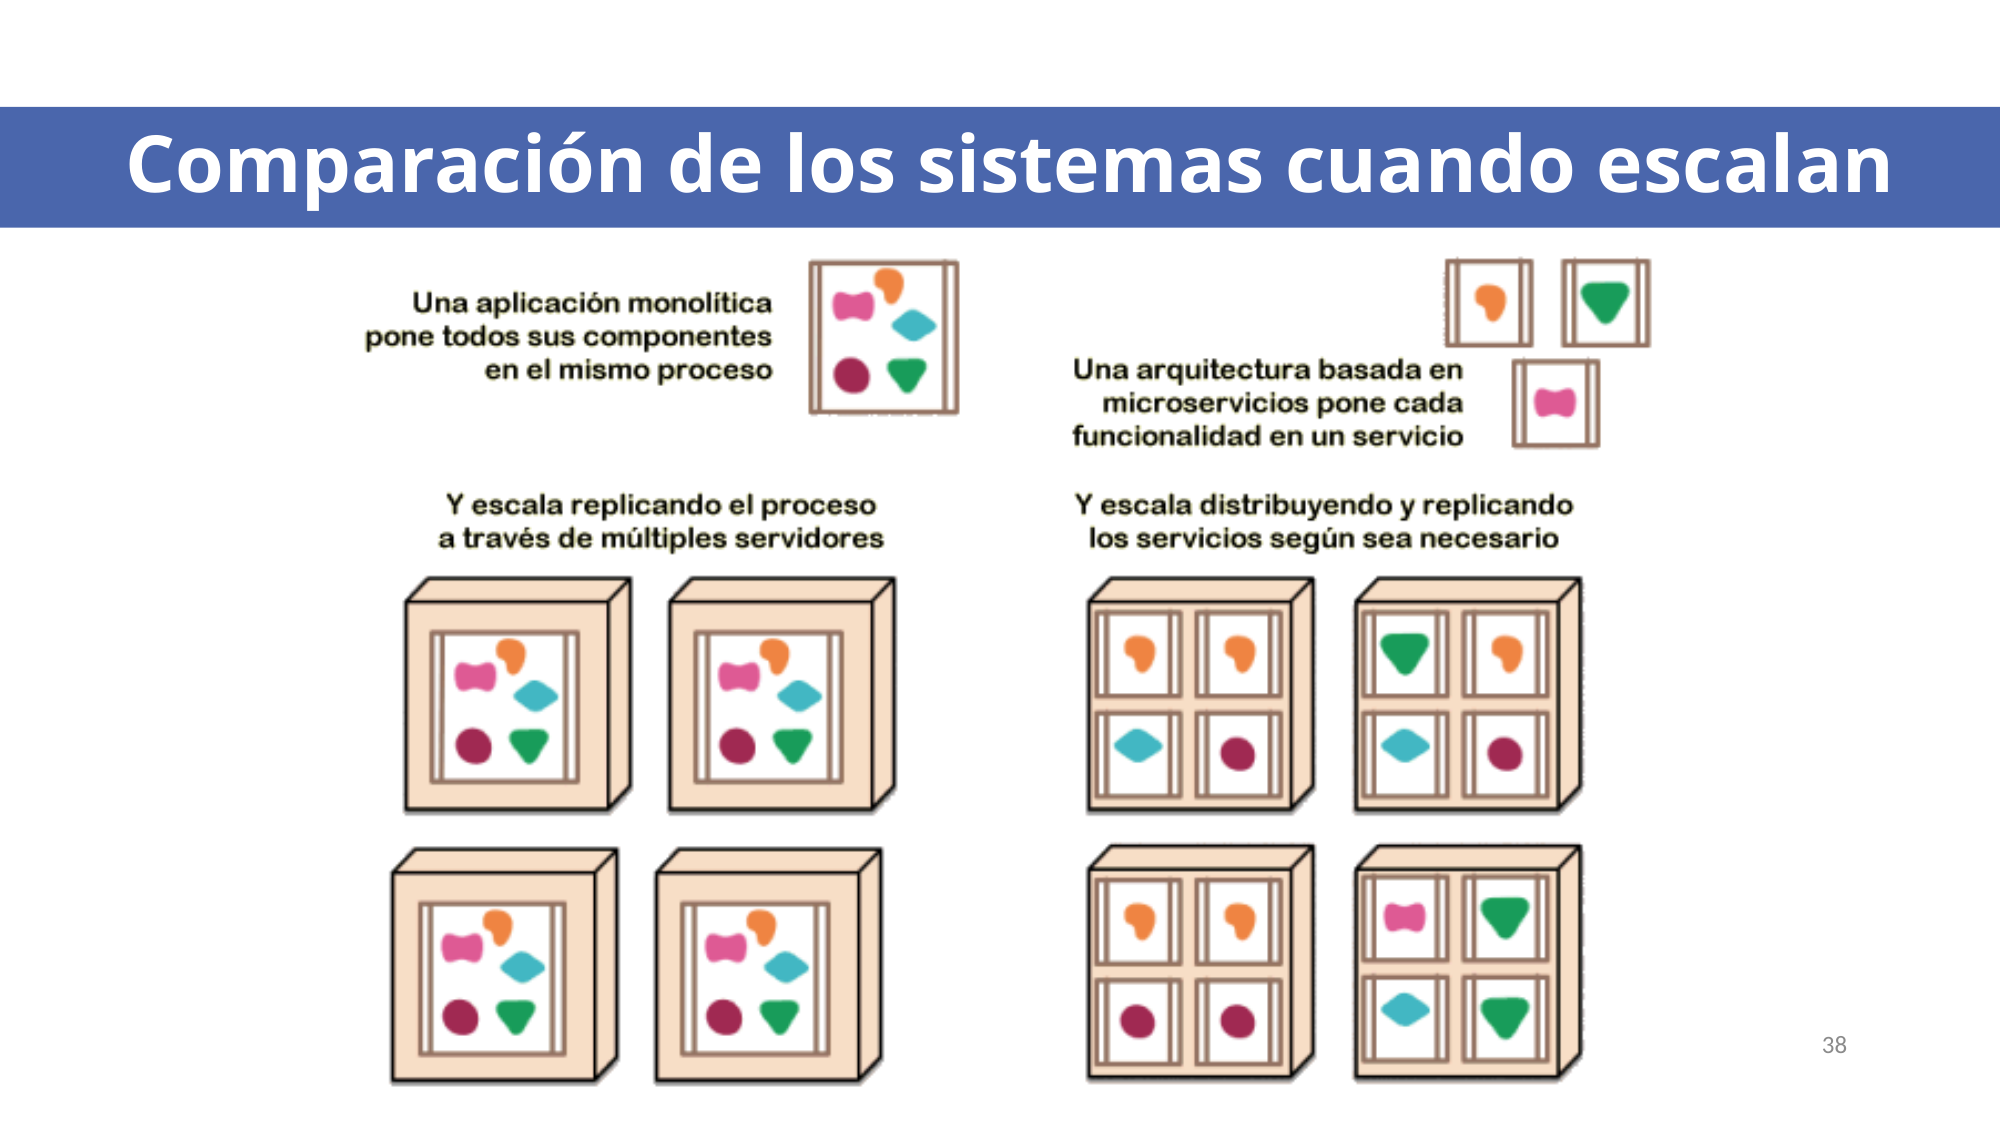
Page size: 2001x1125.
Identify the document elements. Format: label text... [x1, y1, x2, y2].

picture [350, 244, 1672, 1098]
slide_number 38 [1671, 1014, 1863, 1074]
title Comparación de los sistemas cuando escalan [91, 105, 1931, 228]
text_box [0, 106, 2000, 229]
